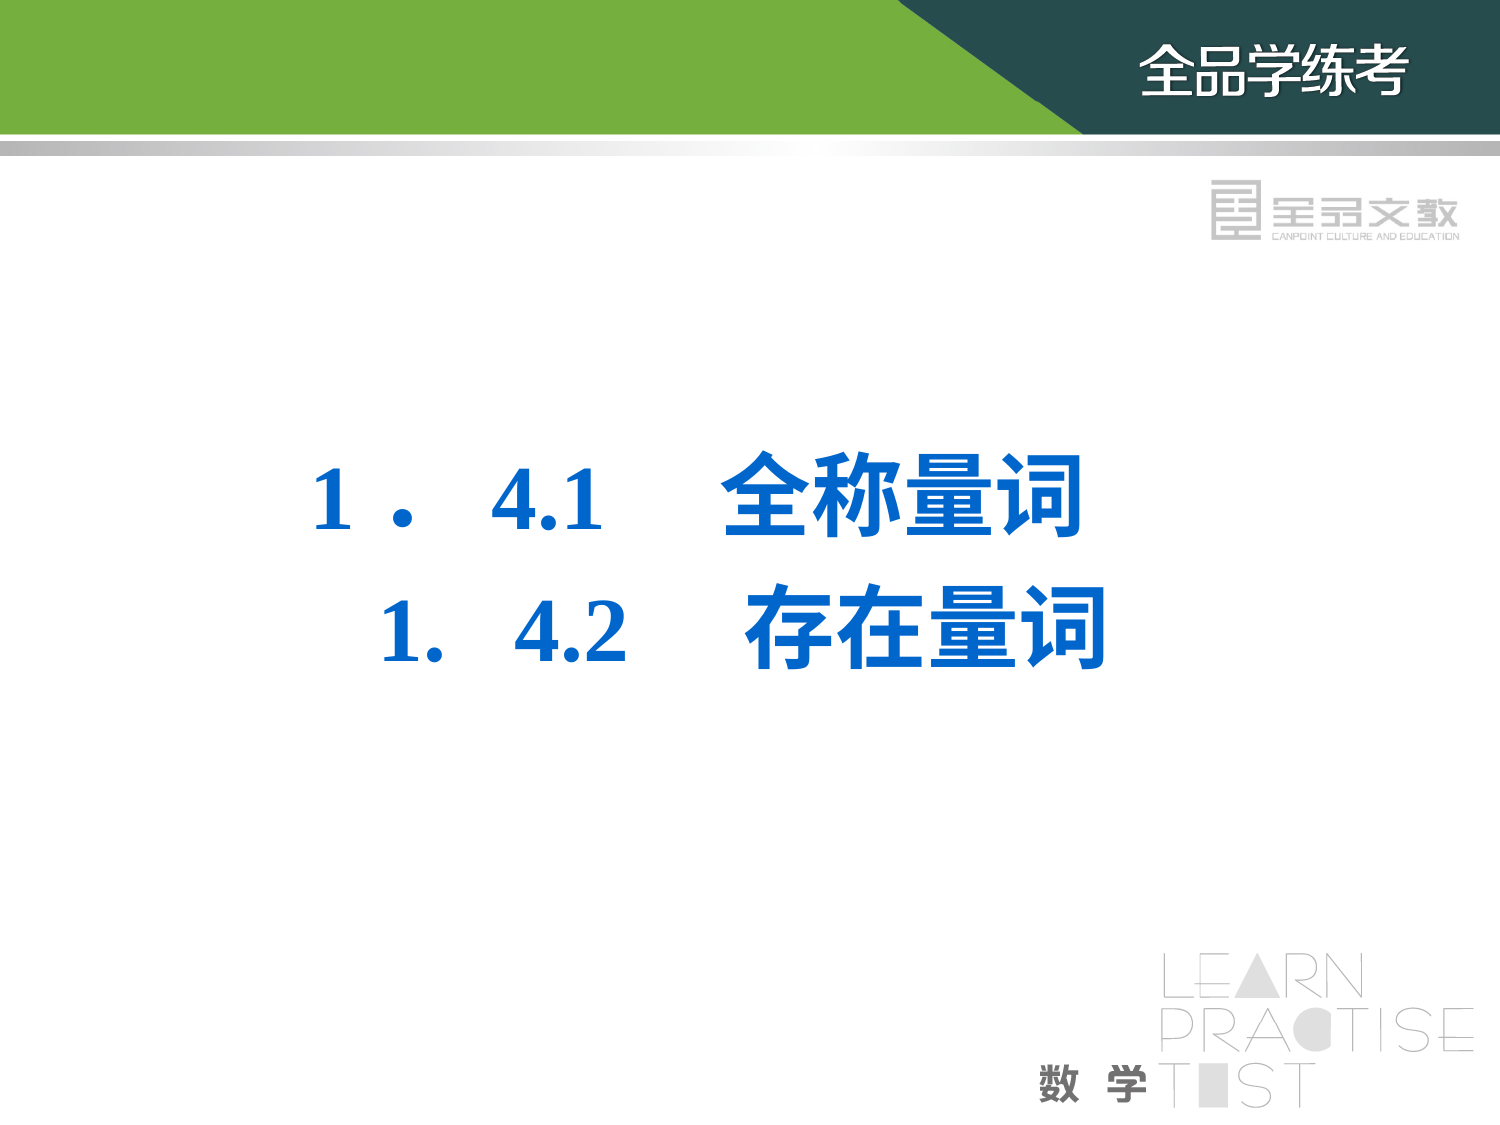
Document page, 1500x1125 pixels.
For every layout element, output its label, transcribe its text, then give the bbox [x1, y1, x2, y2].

text_box 1．4.1 全称量词 1. 4.2 存在量词 [29, 408, 1459, 688]
picture [0, 0, 1500, 1125]
